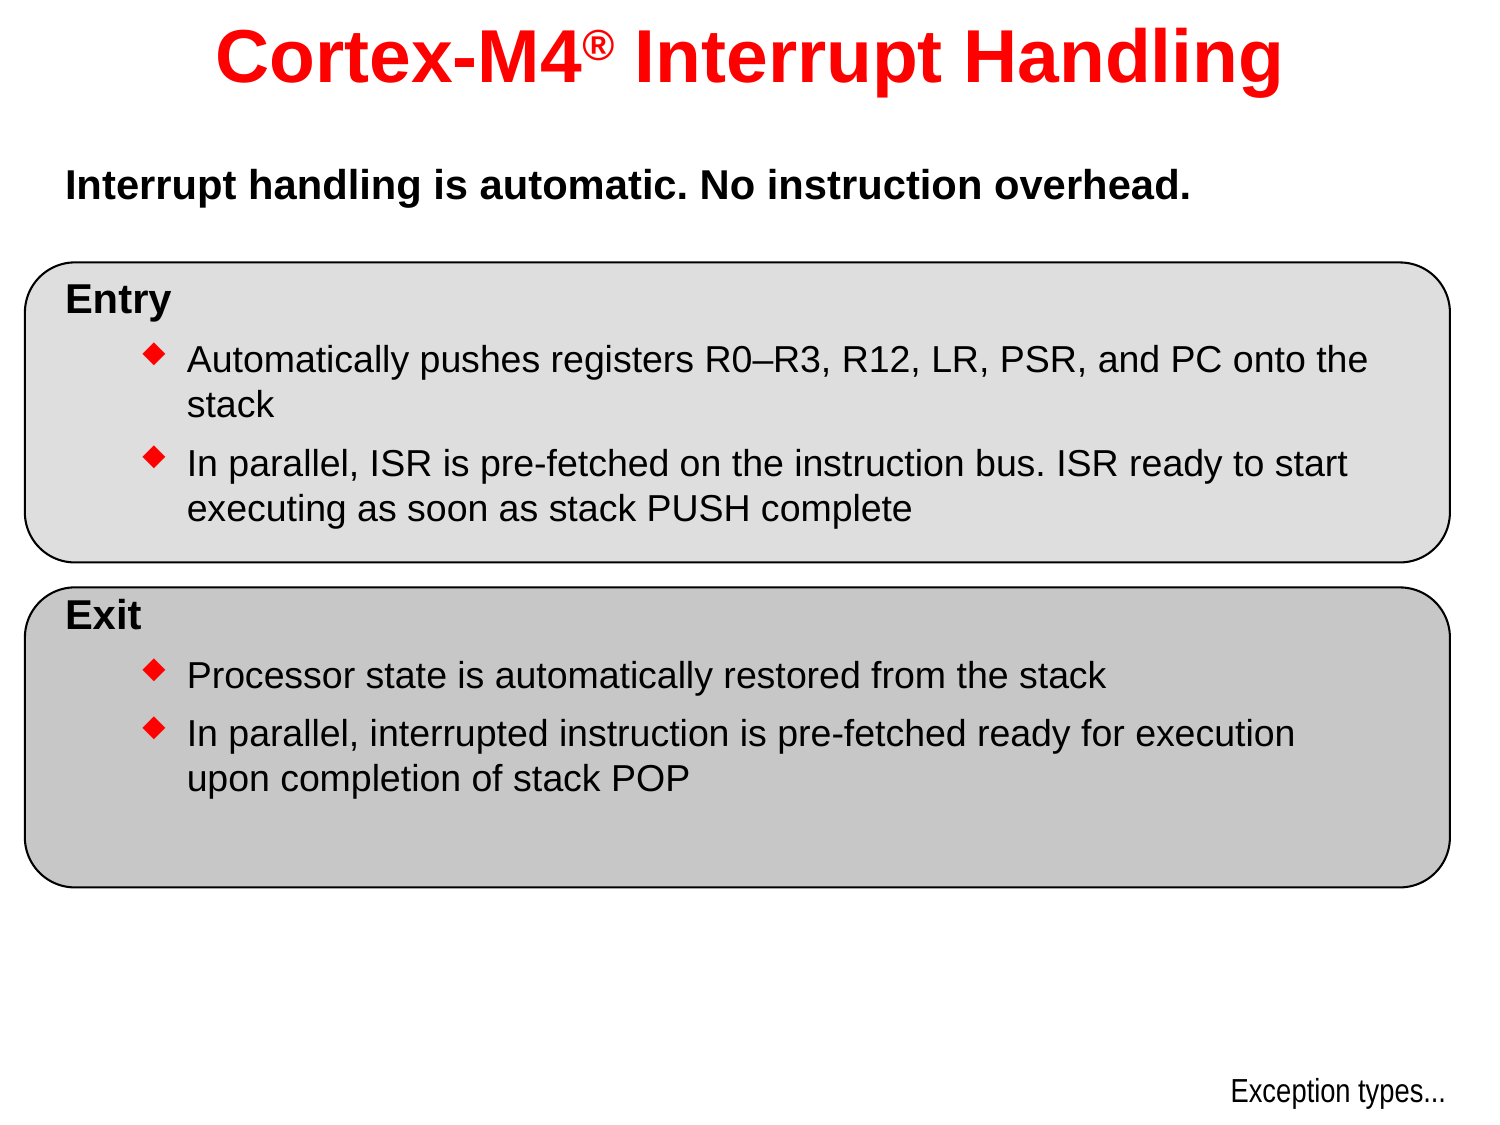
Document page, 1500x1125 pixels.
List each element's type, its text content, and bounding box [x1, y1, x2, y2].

text_box [1388, 262, 1450, 563]
text_box [24, 269, 50, 556]
title Cortex-M4® Interrupt Handling [0, 0, 1500, 122]
text_box [1388, 587, 1450, 888]
list Interrupt handling is automatic. No instruction overhead. Entry Automatically pushes registers R0–R3, R12, LR, PSR, and PC onto the stack In parallel, ISR is pre-fetched on the instruction bus. ISR ready to start executing as soon as stack PUSH complete Exit Processor state is automatically restored from the stack In parallel, interrupted instruction is pre-fetched ready for execution upon completion of stack POP [50, 149, 1388, 957]
text_box [24, 594, 50, 881]
text_box Exception types... [1230, 1076, 1447, 1109]
